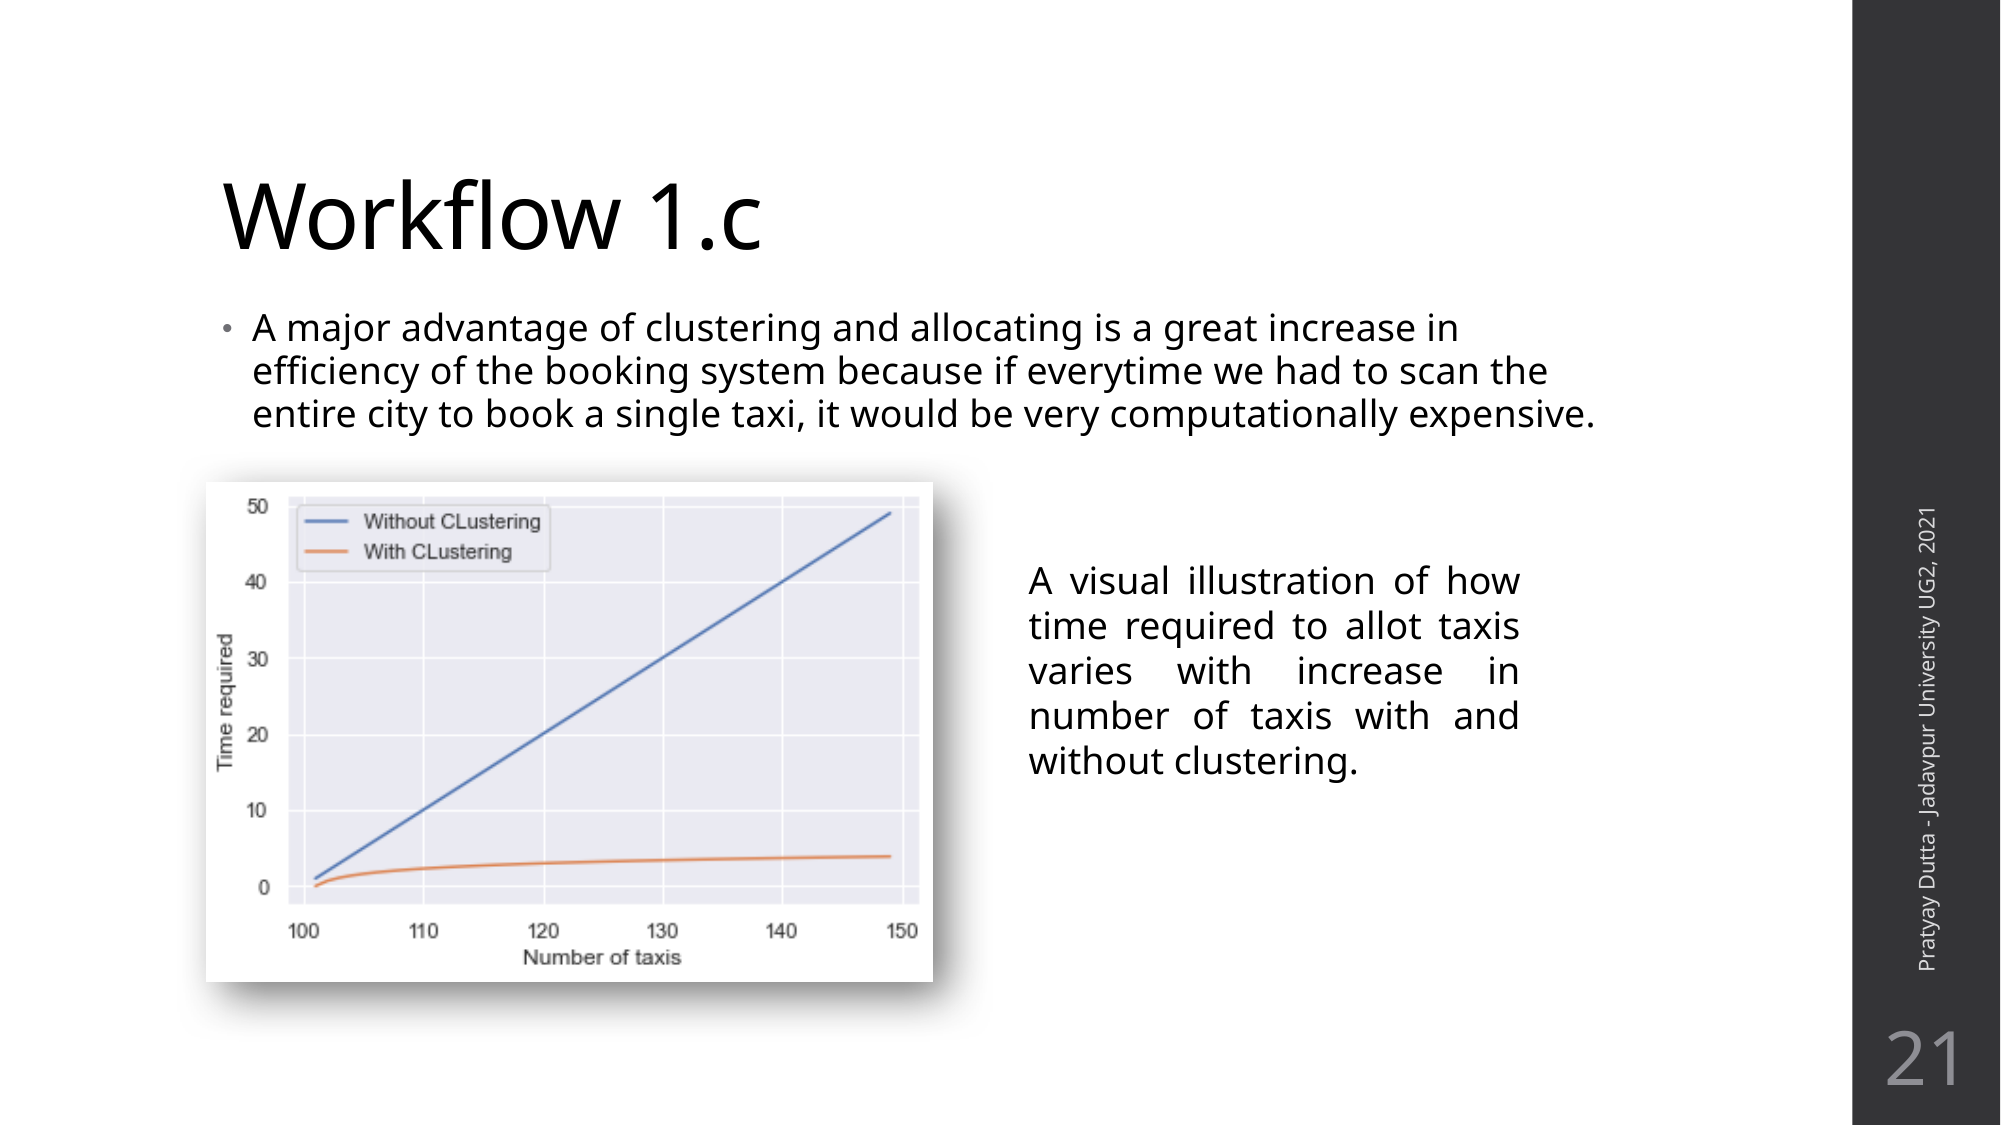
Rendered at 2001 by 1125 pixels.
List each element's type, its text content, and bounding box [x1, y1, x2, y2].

title Workflow 1.c [206, 60, 1797, 278]
footer Pratyay Dutta - Jadavpur University UG2, 2021 [1897, 400, 1958, 988]
slide_number 21 [1852, 1012, 2000, 1110]
picture [206, 481, 933, 982]
list A major advantage of clustering and allocating is a great increase in efficiency of the booking system because if everytime we had to scan the entire city to book a single taxi, it would be very computationally expensive. [206, 299, 1617, 1014]
text_box A visual illustration of how time required to allot taxis varies with increase in number of taxis with and without clustering. [1013, 549, 1536, 835]
